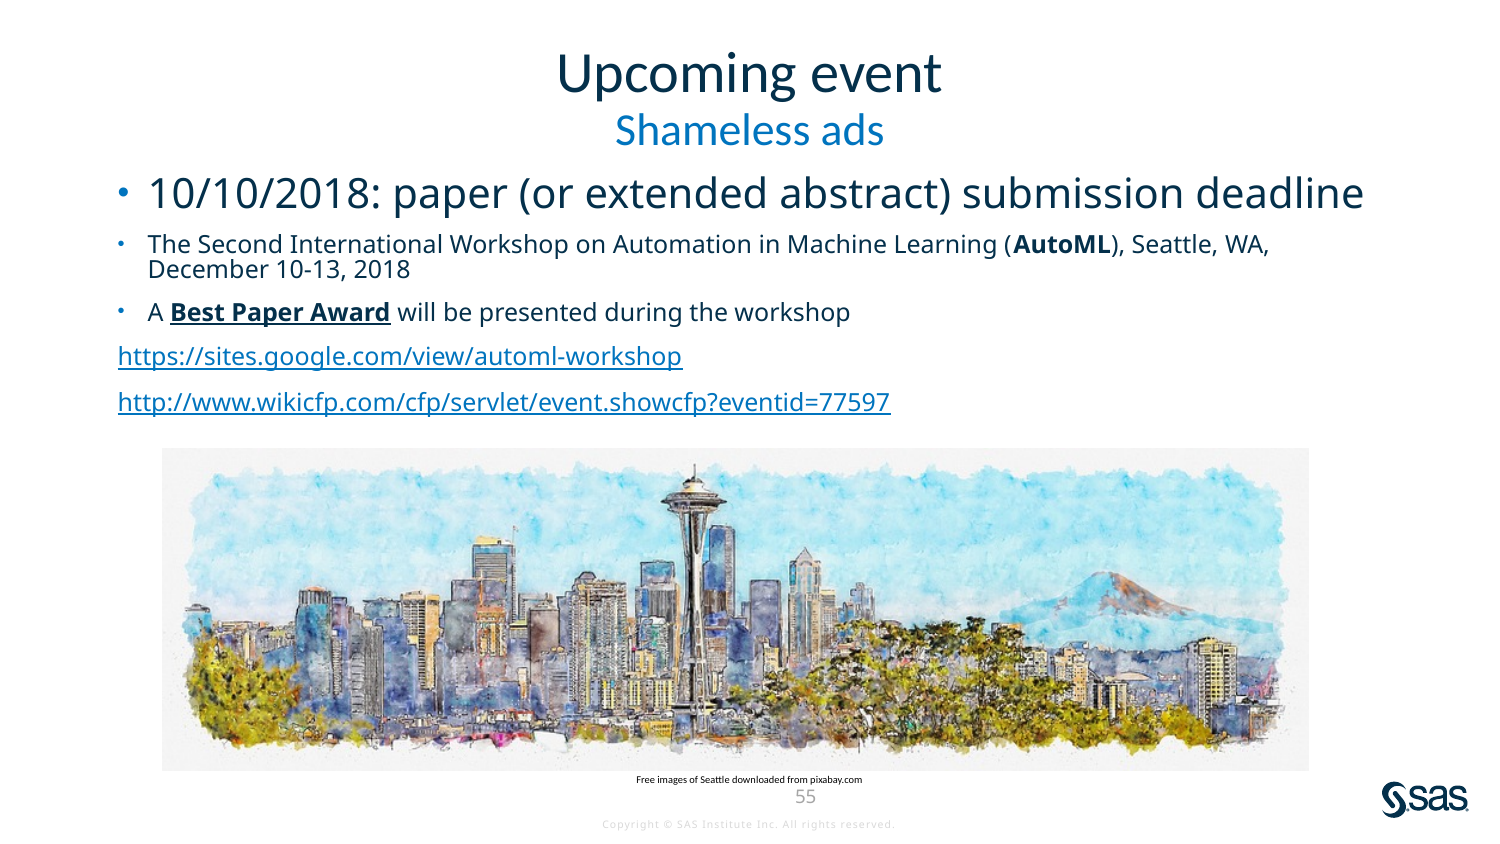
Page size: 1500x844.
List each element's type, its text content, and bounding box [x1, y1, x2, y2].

text_box Free images of Seattle downloaded from pixabay.com [621, 779, 879, 794]
list Shameless ads [102, 105, 1398, 150]
list 10/10/2018: paper (or extended abstract) submission deadline The Second International Workshop on Automation in Machine Learning (AutoML), Seattle, WA, December 10-13, 2018 A Best Paper Award will be presented during the workshop https://sites.google.com/view/automl-workshop http://www.wikicfp.com/cfp/servlet/event.showcfp?eventid=77597 [102, 166, 1398, 765]
title Upcoming event [102, 31, 1398, 105]
slide_number 55 [675, 780, 937, 818]
picture [162, 448, 1309, 771]
